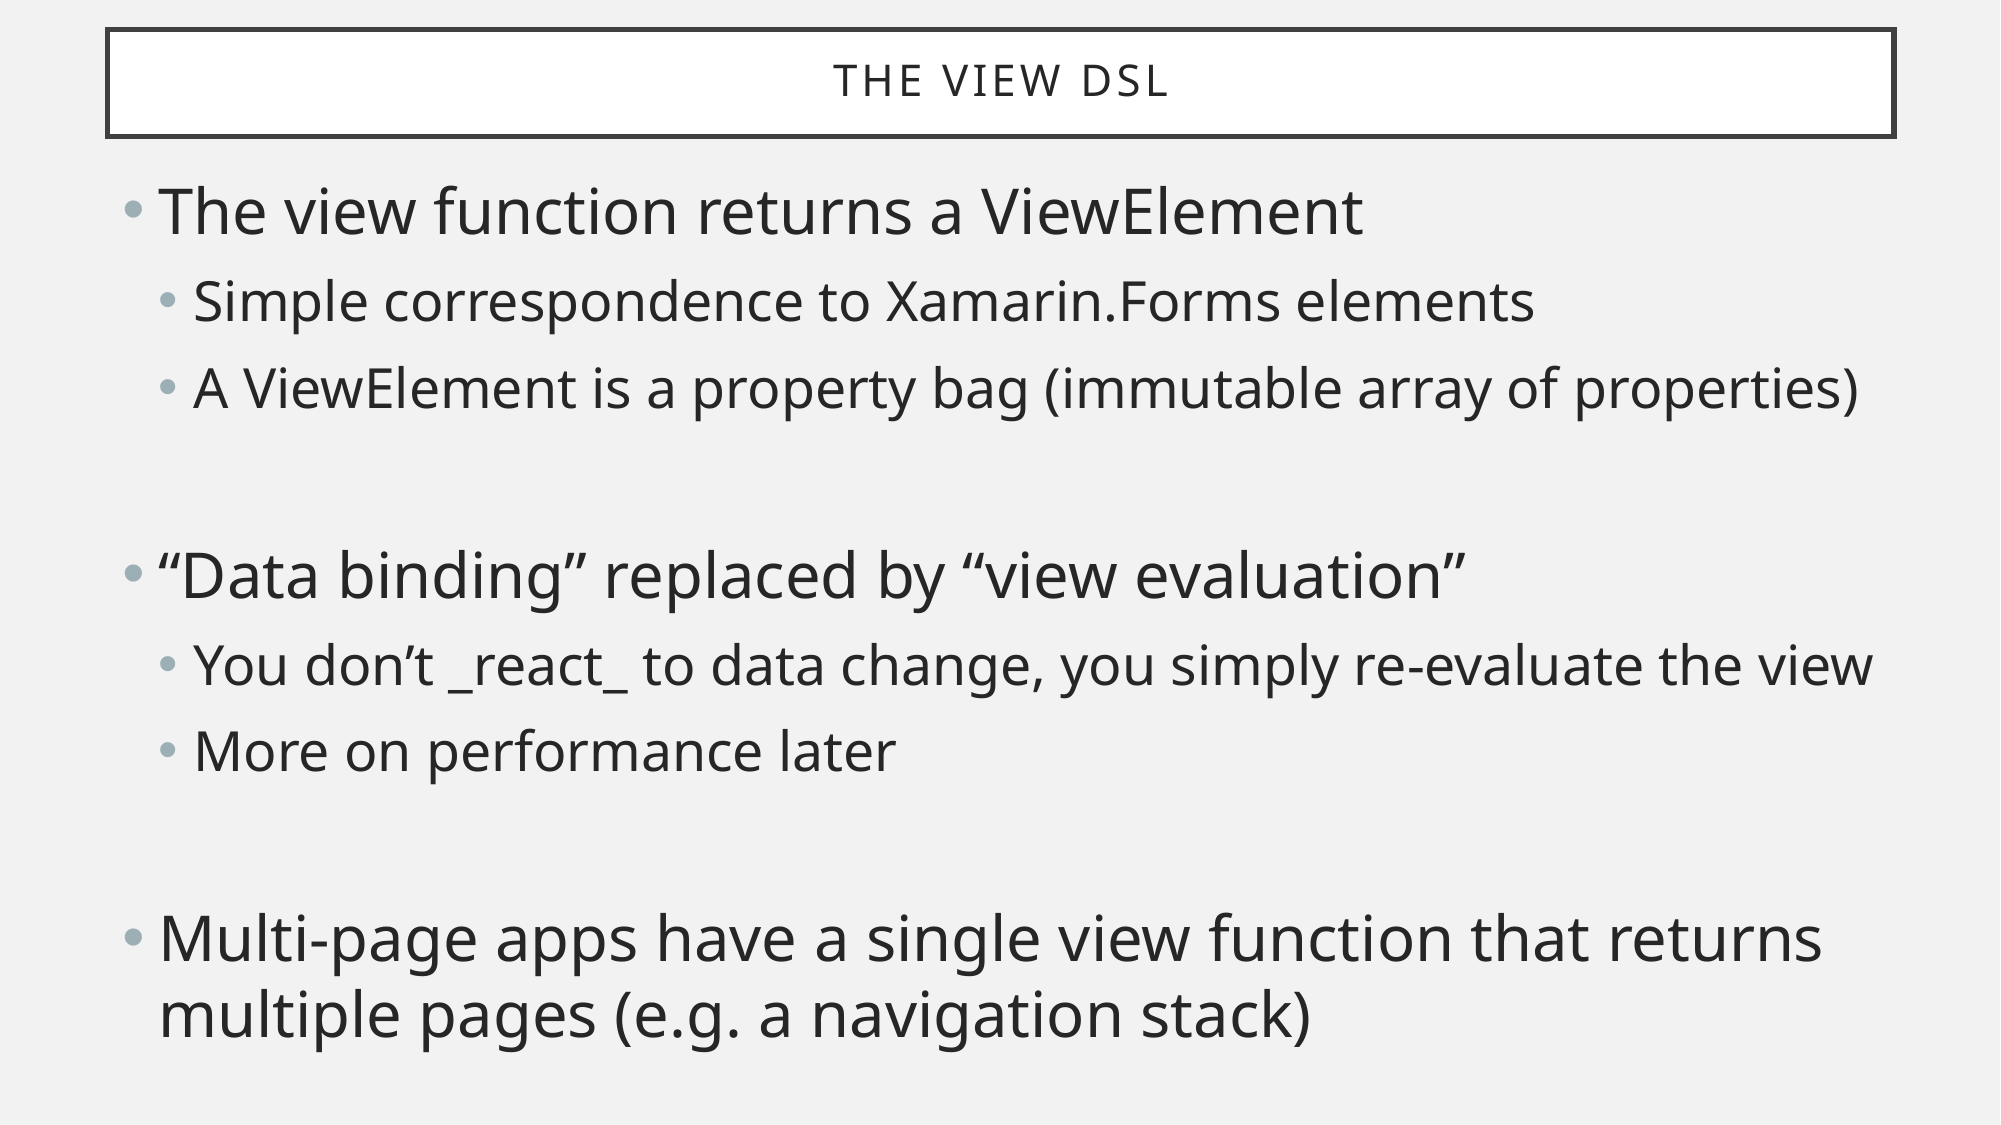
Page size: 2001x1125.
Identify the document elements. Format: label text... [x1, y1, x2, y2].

list The view function returns a ViewElement Simple correspondence to Xamarin.Forms elements A ViewElement is a property bag (immutable array of properties) “Data binding” replaced by “view evaluation” You don’t _react_ to data change, you simply re-evaluate the view More on performance later Multi-page apps have a single view function that returns multiple pages (e.g. a navigation stack) [107, 163, 1895, 1078]
title The VIEW DSL [105, 27, 1897, 139]
